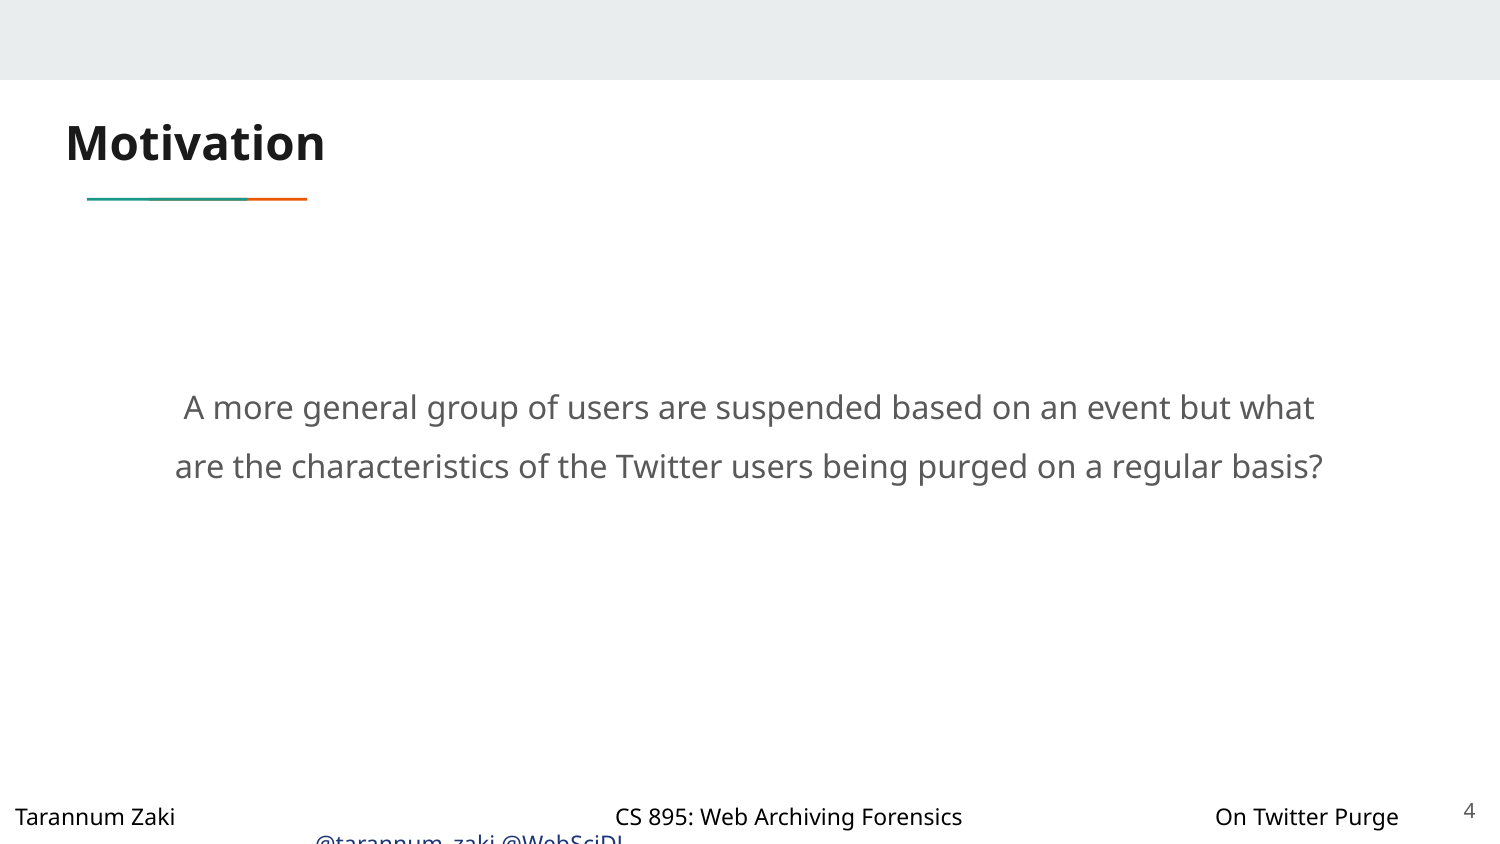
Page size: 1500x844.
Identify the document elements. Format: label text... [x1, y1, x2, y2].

text_box Tarannum Zaki CS 895: Web Archiving Forensics On Twitter Purge @tarannum_zaki @WebSciDL [0, 787, 1455, 844]
title Motivation [49, 98, 1312, 186]
slide_number ‹#› [1400, 779, 1491, 844]
list A more general group of users are suspended based on an event but what are the characteristics of the Twitter users being purged on a regular basis? [155, 352, 1345, 516]
